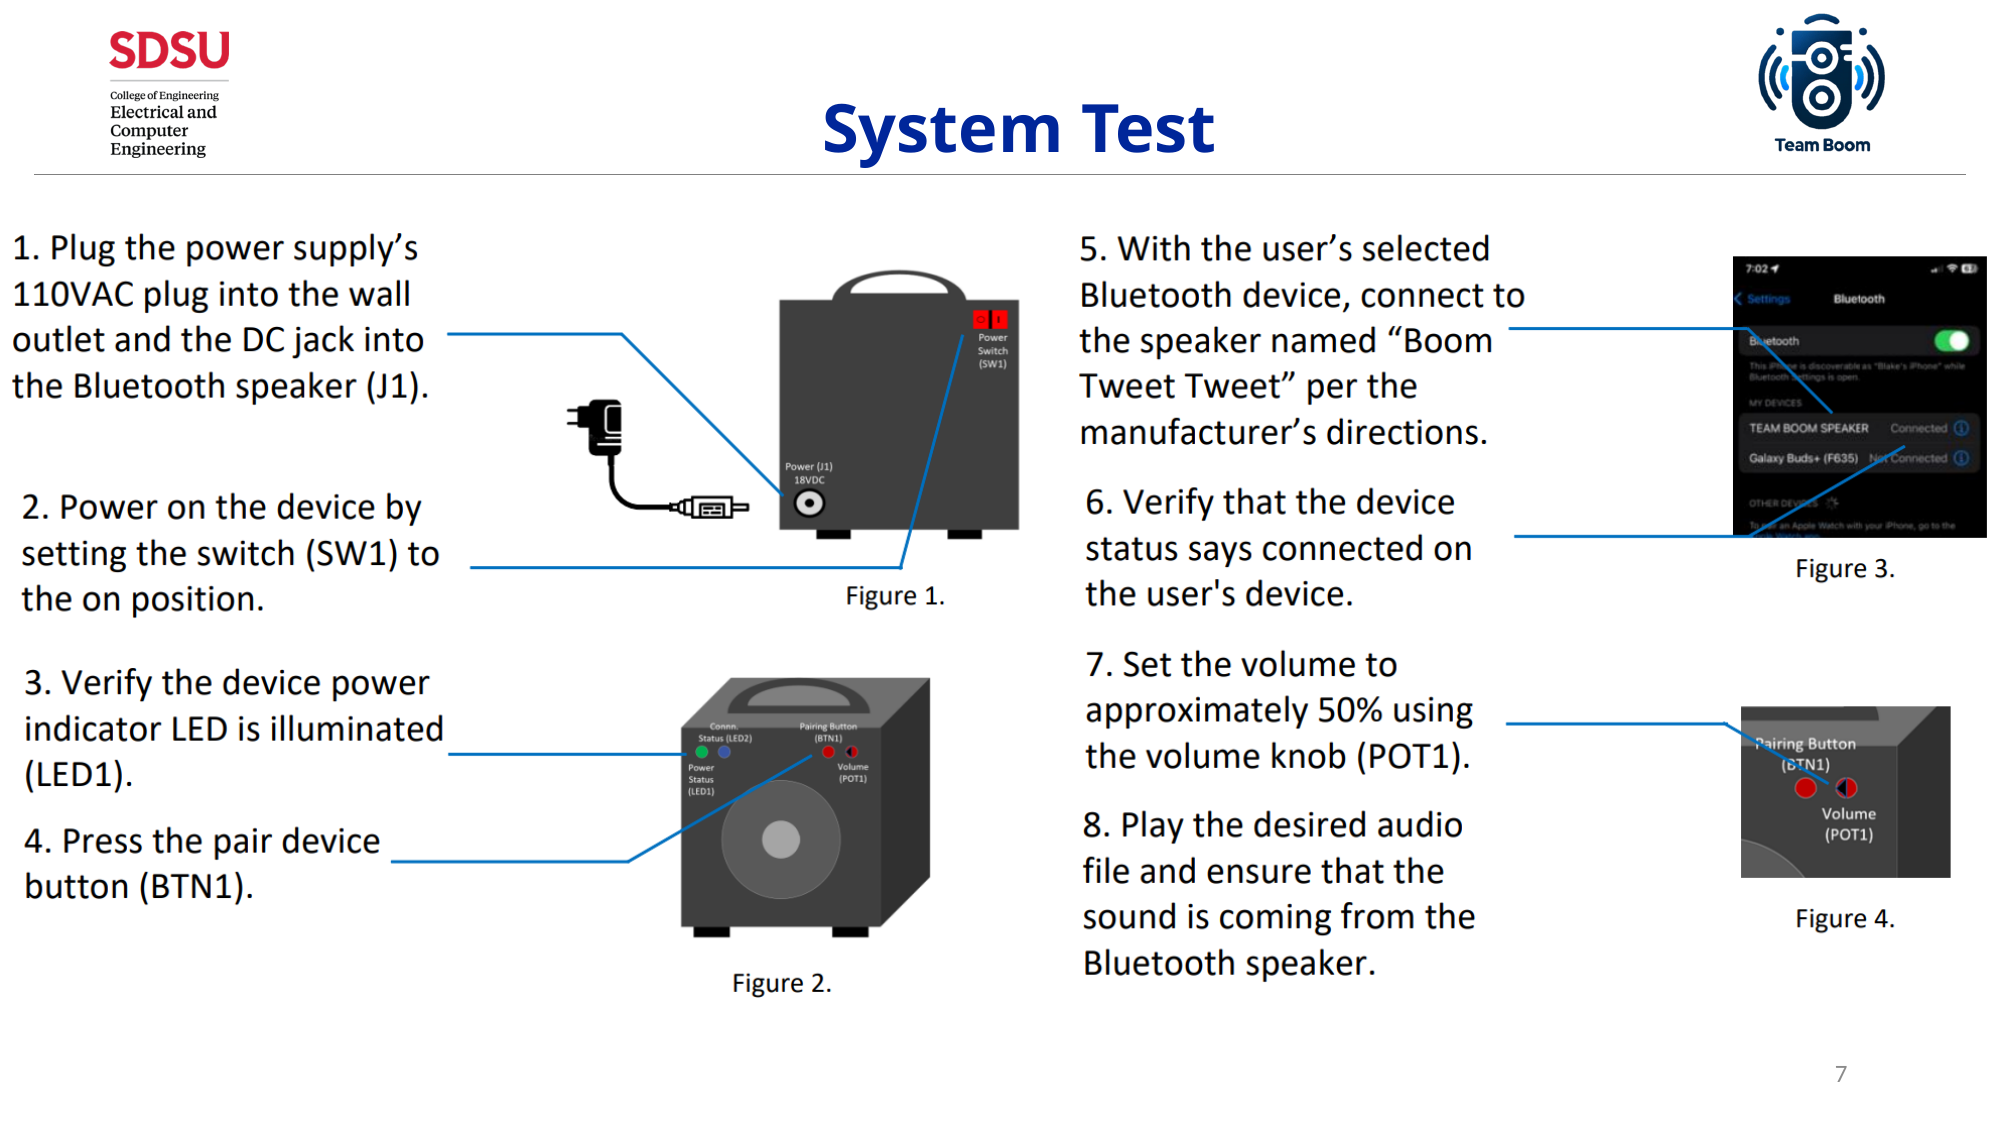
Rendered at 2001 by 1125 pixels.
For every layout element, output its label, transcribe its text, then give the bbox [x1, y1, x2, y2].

title System Test [372, 23, 1667, 175]
picture [109, 31, 229, 158]
picture [0, 217, 2000, 1006]
picture [1754, 4, 1891, 165]
slide_number 7 [1412, 1042, 1863, 1103]
